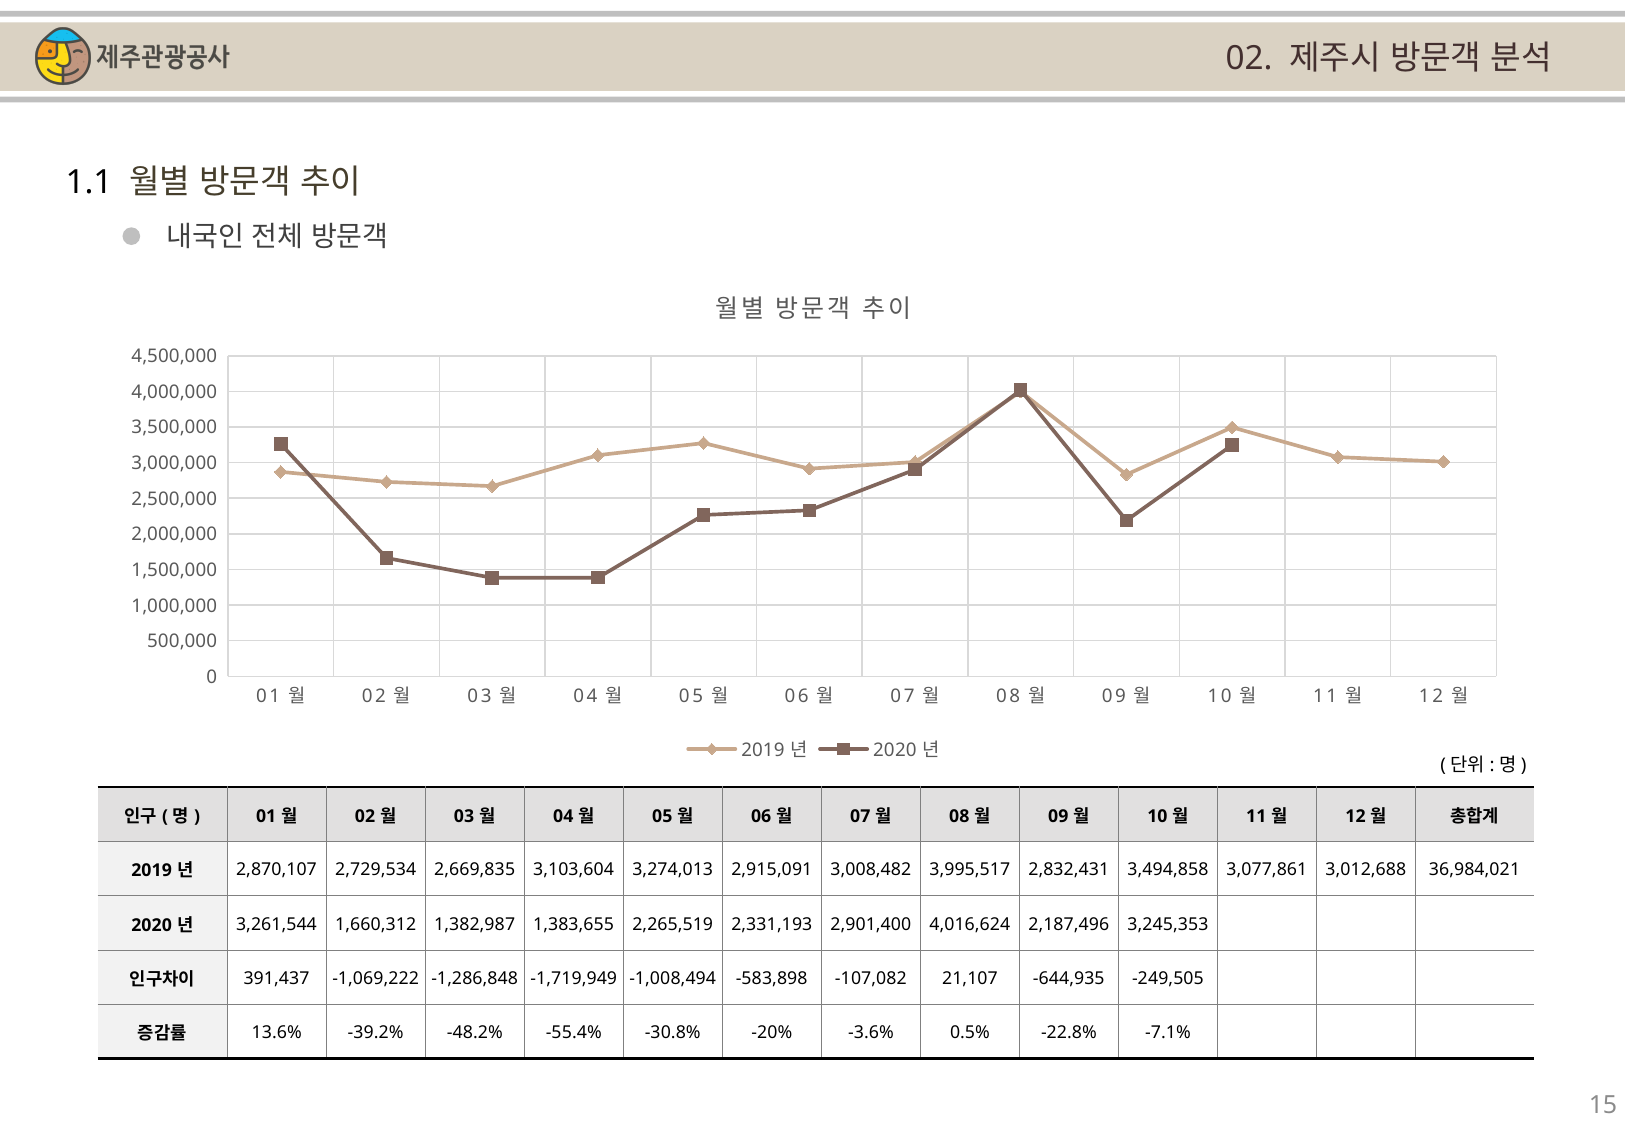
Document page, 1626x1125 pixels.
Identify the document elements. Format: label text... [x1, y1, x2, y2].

table_cell -3.6% [822, 1005, 920, 1057]
table_header 인구(명) [98, 788, 227, 841]
table_cell -7.1% [1119, 1005, 1217, 1057]
table_header 10월 [1119, 788, 1217, 841]
table_header 06월 [723, 788, 821, 841]
table_cell -39.2% [327, 1005, 425, 1057]
table_cell [1218, 951, 1316, 1004]
table_cell -55.4% [525, 1005, 623, 1057]
table_cell [1317, 951, 1415, 1004]
table_header 04월 [525, 788, 623, 841]
table_header 01월 [228, 788, 326, 841]
table_cell 391,437 [228, 951, 326, 1004]
table_cell 1,382,987 [426, 896, 524, 950]
table_cell [1317, 1005, 1415, 1057]
table_header 07월 [822, 788, 920, 841]
table_cell 증감률 [98, 1005, 227, 1057]
text_box 내국인 전체 방문객 [151, 210, 404, 260]
table_cell 0.5% [921, 1005, 1019, 1057]
table_cell 2,870,107 [228, 842, 326, 895]
table_cell 3,245,353 [1119, 896, 1217, 950]
table_cell 2,669,835 [426, 842, 524, 895]
table_cell -107,082 [822, 951, 920, 1004]
text_box 02. 제주시 방문객 분석 [1042, 28, 1595, 84]
table_header 12월 [1317, 788, 1415, 841]
table_cell 3,012,688 [1317, 842, 1415, 895]
table_cell -1,008,494 [624, 951, 722, 1004]
table_cell 2020년 [98, 896, 227, 950]
table_cell 인구차이 [98, 951, 227, 1004]
table_cell -1,069,222 [327, 951, 425, 1004]
table_cell -48.2% [426, 1005, 524, 1057]
table_cell 2,265,519 [624, 896, 722, 950]
table_header 02월 [327, 788, 425, 841]
table_cell 21,107 [921, 951, 1019, 1004]
chart [102, 261, 1525, 769]
table_cell [1218, 1005, 1316, 1057]
table_cell 3,995,517 [921, 842, 1019, 895]
table_cell 2,331,193 [723, 896, 821, 950]
table_cell 4,016,624 [921, 896, 1019, 950]
text_box 1.1 월별 방문객 추이 [50, 152, 1144, 208]
table_cell 36,984,021 [1416, 842, 1534, 895]
table_cell 2,832,431 [1020, 842, 1118, 895]
table_header 09월 [1020, 788, 1118, 841]
table_cell -22.8% [1020, 1005, 1118, 1057]
table_cell 3,077,861 [1218, 842, 1316, 895]
table_cell [1218, 896, 1316, 950]
table_cell 1,660,312 [327, 896, 425, 950]
text_box (단위:명) [1425, 745, 1542, 783]
table_cell -583,898 [723, 951, 821, 1004]
table_cell 3,494,858 [1119, 842, 1217, 895]
table_cell -1,286,848 [426, 951, 524, 1004]
table_cell 3,261,544 [228, 896, 326, 950]
table_cell 13.6% [228, 1005, 326, 1057]
table_cell 3,103,604 [525, 842, 623, 895]
table_cell 2019년 [98, 842, 227, 895]
table_cell [1317, 896, 1415, 950]
table_cell -1,719,949 [525, 951, 623, 1004]
table_cell -249,505 [1119, 951, 1217, 1004]
table_cell -644,935 [1020, 951, 1118, 1004]
table_cell 3,008,482 [822, 842, 920, 895]
table_header 총합계 [1416, 788, 1534, 841]
table_cell 2,187,496 [1020, 896, 1118, 950]
table_cell -20% [723, 1005, 821, 1057]
table_cell 3,274,013 [624, 842, 722, 895]
slide_number 15 [1251, 1063, 1618, 1123]
table_cell [1416, 1005, 1534, 1057]
picture [31, 26, 232, 87]
table_header 11월 [1218, 788, 1316, 841]
table_cell 2,915,091 [723, 842, 821, 895]
table_header 03월 [426, 788, 524, 841]
table_cell 2,901,400 [822, 896, 920, 950]
table_cell 2,729,534 [327, 842, 425, 895]
text_box [121, 226, 141, 246]
table_header 05월 [624, 788, 722, 841]
table_cell [1416, 951, 1534, 1004]
table_cell 1,383,655 [525, 896, 623, 950]
table_cell -30.8% [624, 1005, 722, 1057]
table_cell [1416, 896, 1534, 950]
table_header 08월 [921, 788, 1019, 841]
